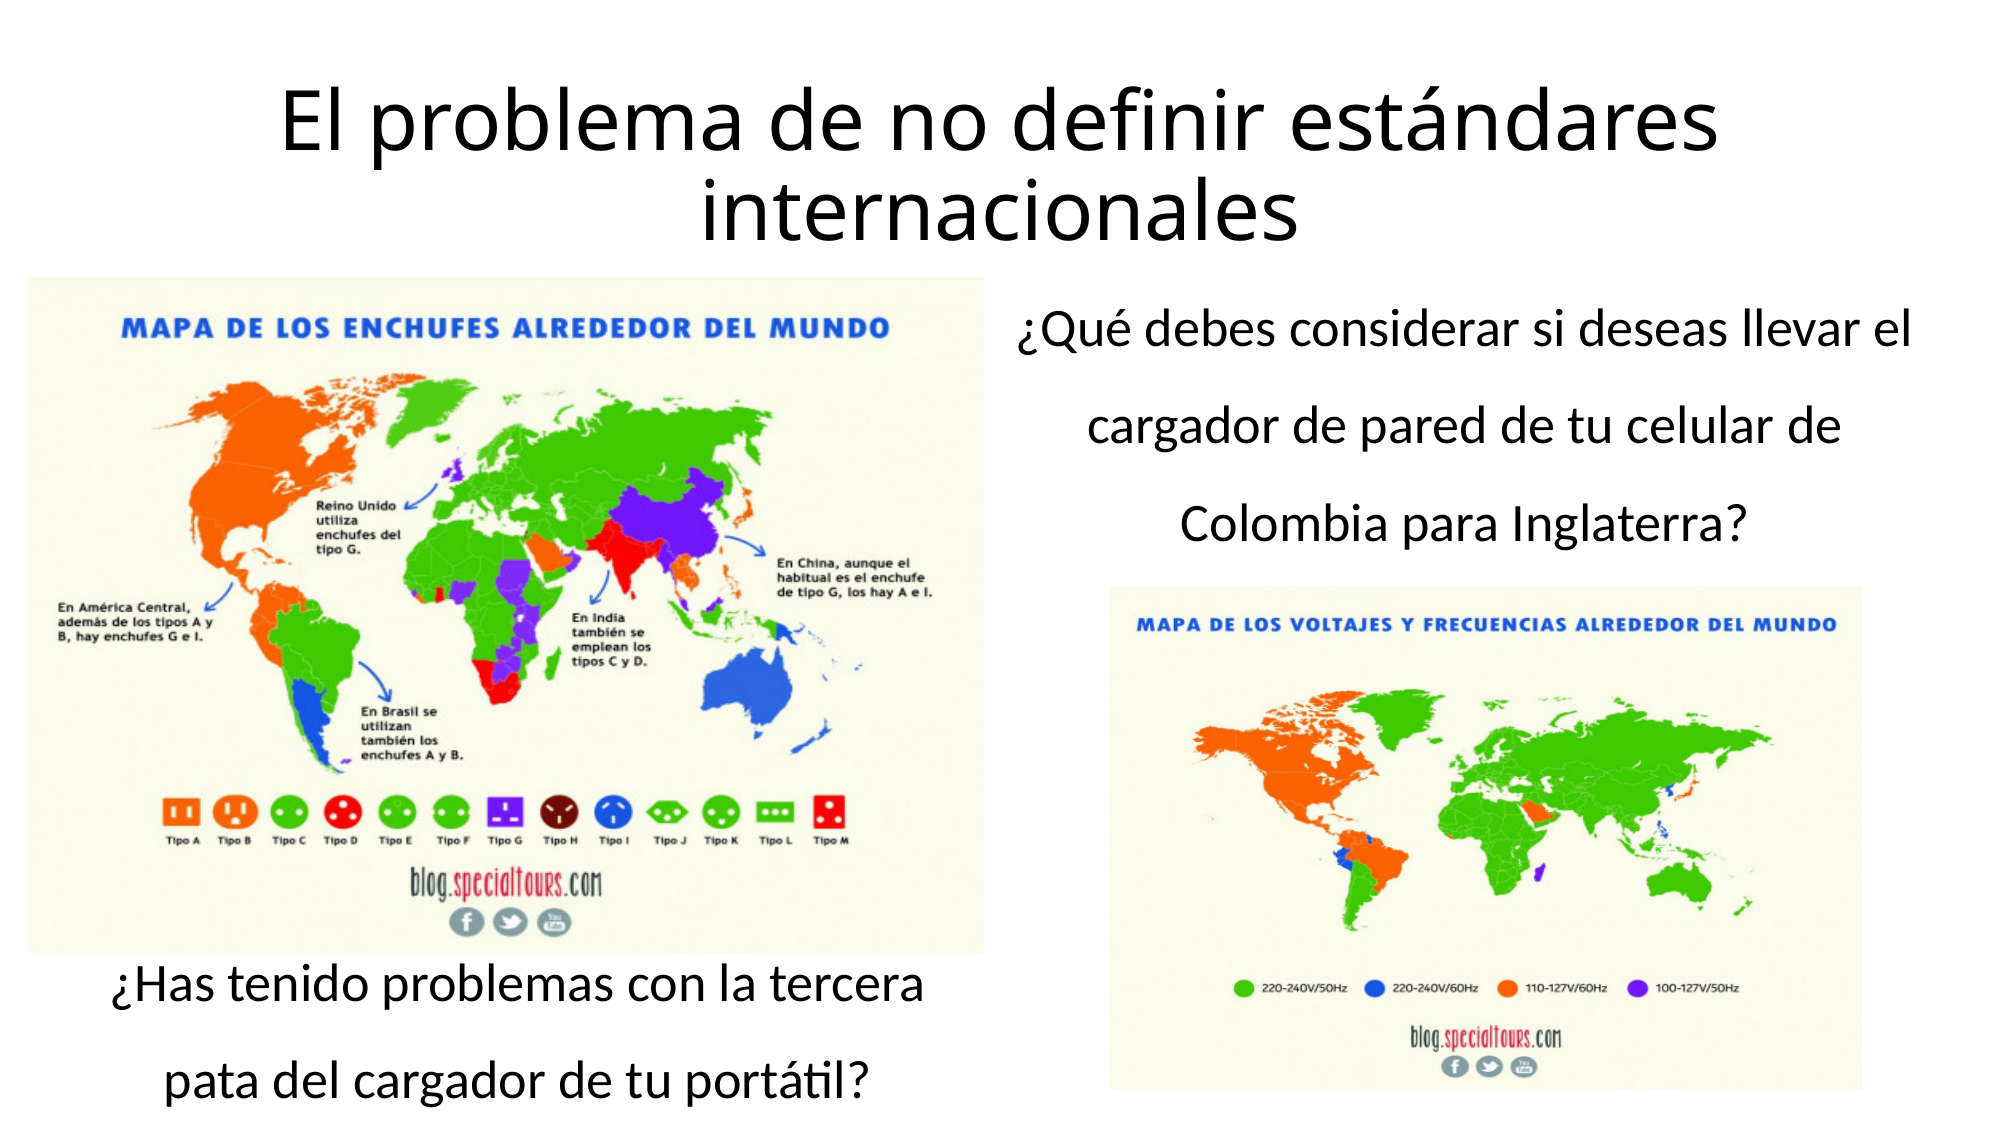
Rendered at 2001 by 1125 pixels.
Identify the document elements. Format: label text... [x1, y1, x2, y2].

picture [1110, 586, 1863, 1089]
text_box ¿Qué debes considerar si deseas llevar el cargador de pared de tu celular de Colombia para Inglaterra? [999, 252, 1931, 560]
picture [27, 277, 984, 953]
text_box ¿Has tenido problemas con la tercera pata del cargador de tu portátil? [52, 953, 984, 1117]
title El problema de no definir estándares internacionales [137, 59, 1863, 278]
